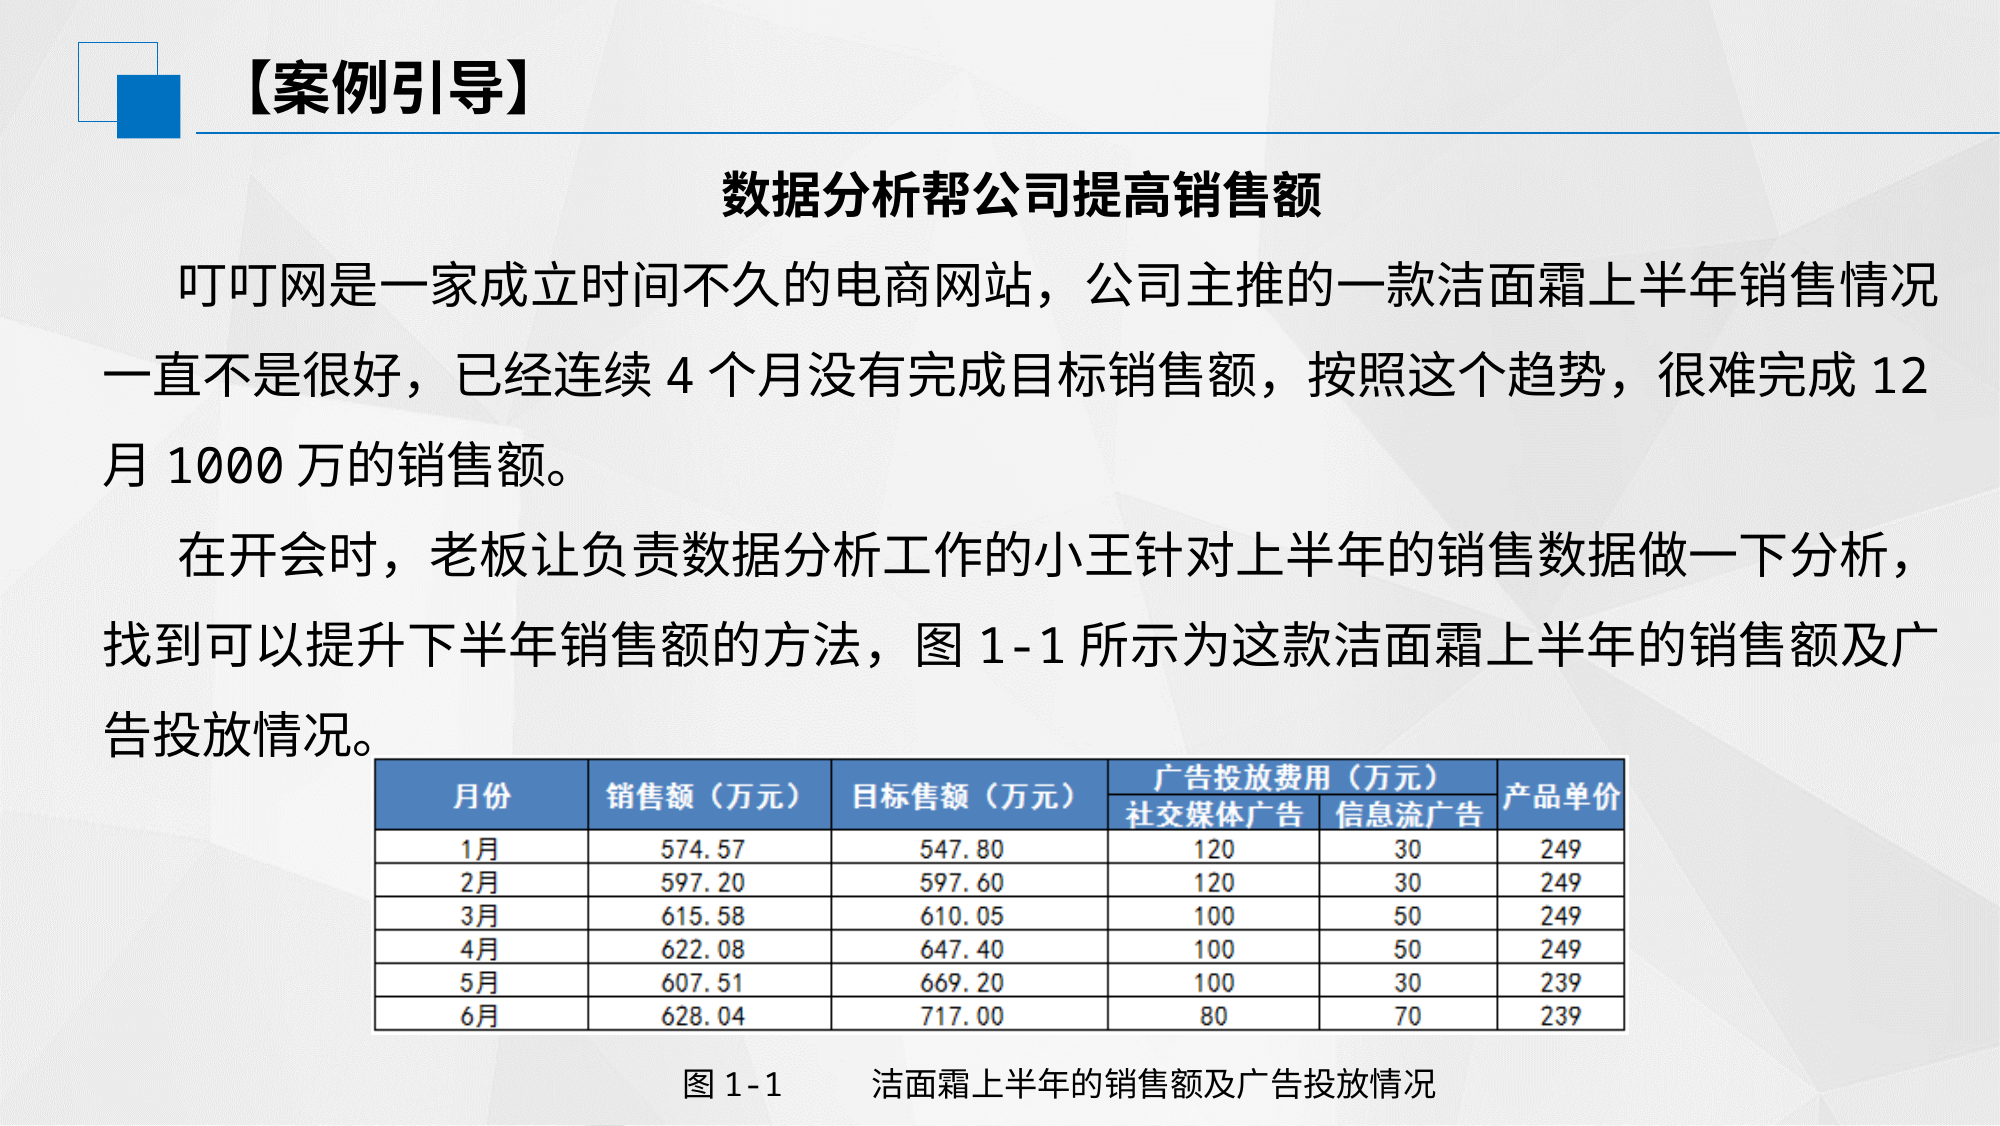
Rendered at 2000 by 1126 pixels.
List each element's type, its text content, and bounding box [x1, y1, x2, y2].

picture [79, 43, 157, 121]
text_box 数据分析帮公司提高销售额 叮叮网是一家成立时间不久的电商网站，公司主推的一款洁面霜上半年销售情况一直不是很好，已经连续4个月没有完成目标销售额，按照这个趋势，很难完成12月1000万的销售额。 在开会时，老板让负责数据分析工作的小王针对上半年的销售数据做一下分析，找到可以提升下半年销售额的方法，图1-1所示为这款洁面霜上半年的销售额及广告投放情况。 图1-1 洁面霜上半年的销售额及广告投放情况 [87, 125, 1956, 1111]
title 【案例引导】 [194, 42, 1378, 125]
picture [0, 0, 2000, 1126]
picture [370, 755, 1629, 1036]
